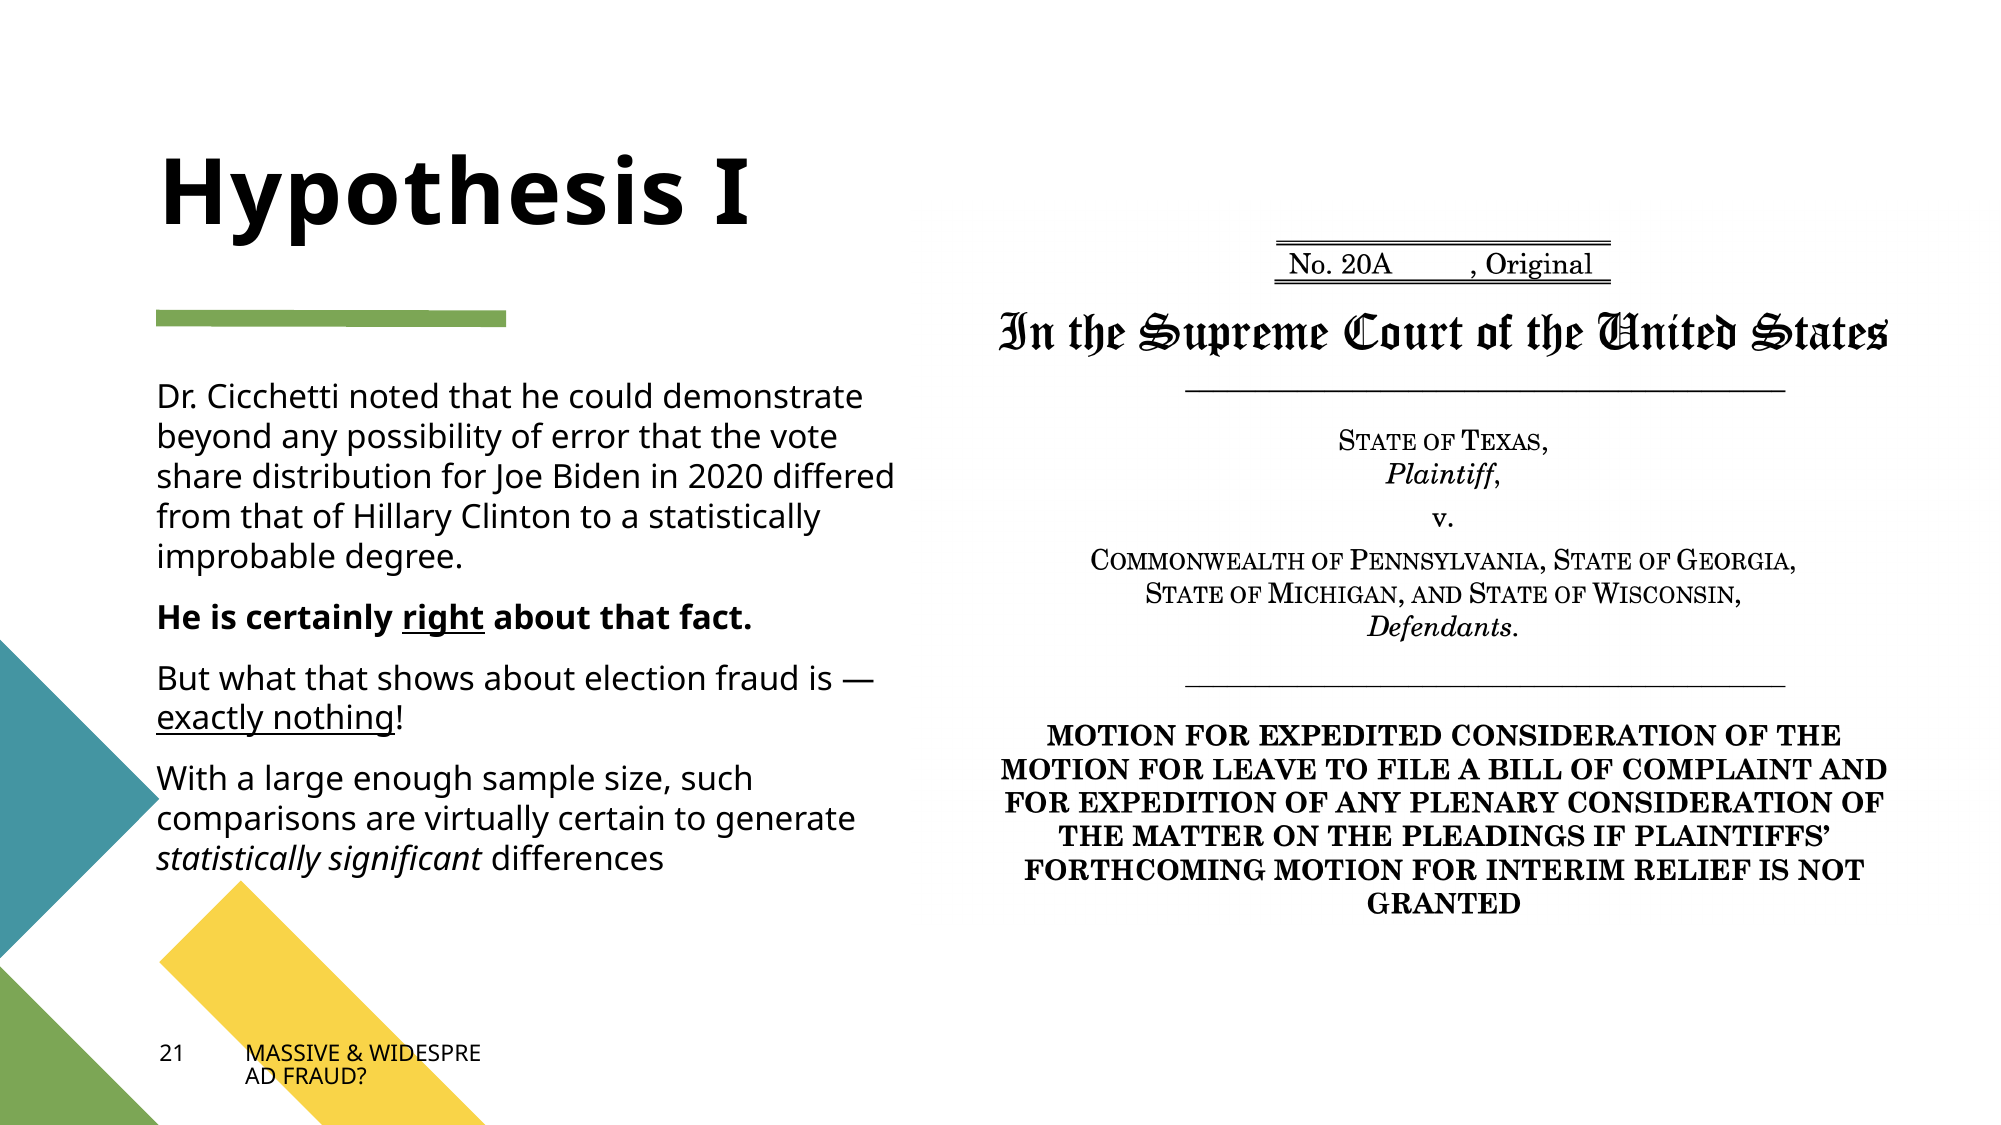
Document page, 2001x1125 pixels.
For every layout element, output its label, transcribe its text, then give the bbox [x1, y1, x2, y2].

list Dr. Cicchetti noted that he could demonstrate beyond any possibility of error that the vote share distribution for Joe Biden in 2020 differed from that of Hillary Clinton to a statistically improbable degree. He is certainly right about that fact. But what that shows about election fraud is — exactly nothing! With a large enough sample size, such comparisons are virtually certain to generate statistically significant differences [156, 375, 907, 835]
footer MASSIVE & WIDESPREAD FRAUD? [246, 1038, 491, 1080]
slide_number 21 [159, 1038, 246, 1080]
title Hypothesis I [158, 144, 969, 245]
picture [911, 200, 2000, 925]
